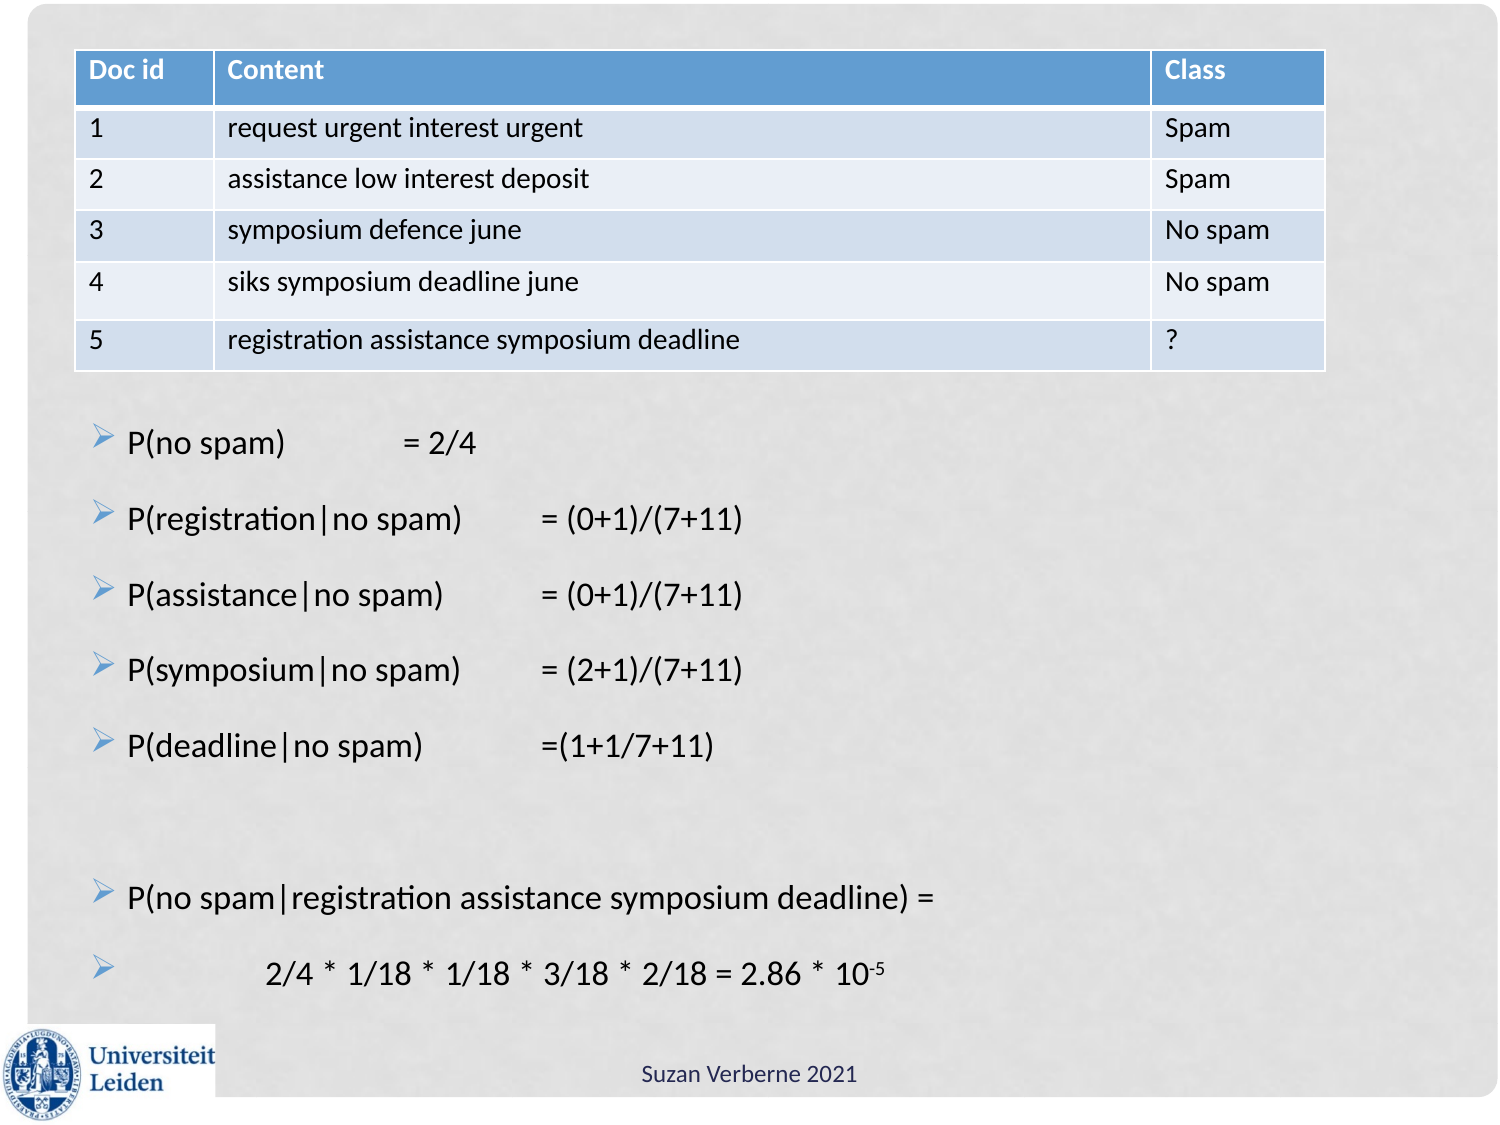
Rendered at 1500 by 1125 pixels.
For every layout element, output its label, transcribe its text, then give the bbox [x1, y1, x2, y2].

table_cell symposium defence june [215, 211, 1150, 261]
table_header Class [1152, 51, 1324, 105]
table_cell 3 [76, 211, 213, 261]
table_cell 5 [76, 321, 213, 370]
footer Suzan Verberne 2021 [512, 1042, 988, 1103]
table_cell request urgent interest urgent [215, 111, 1150, 158]
table_cell registration assistance symposium deadline [215, 321, 1150, 370]
list P(no spam) = 2/4 P(registration|no spam) = (0+1)/(7+11) P(assistance|no spam) = (0+1)/(7+11) P(symposium|no spam) = (2+1)/(7+11) P(deadline|no spam) =(1+1/7+11) P(no spam|registration assistance symposium deadline) = 2/4 * 1/18 * 1/18 * 3/18 * 2/18 = 2.86 * 10-5 [75, 412, 1350, 1005]
table_cell ? [1152, 321, 1324, 370]
table_cell 1 [76, 111, 213, 158]
table_cell No spam [1152, 263, 1324, 319]
table_header Doc id [76, 51, 213, 105]
table_cell siks symposium deadline june [215, 263, 1150, 319]
table_header Content [215, 51, 1150, 105]
picture [0, 1024, 216, 1125]
table_cell No spam [1152, 211, 1324, 261]
table_cell Spam [1152, 111, 1324, 158]
table_cell Spam [1152, 160, 1324, 209]
table_cell assistance low interest deposit [215, 160, 1150, 209]
table_cell 2 [76, 160, 213, 209]
table_cell 4 [76, 263, 213, 319]
